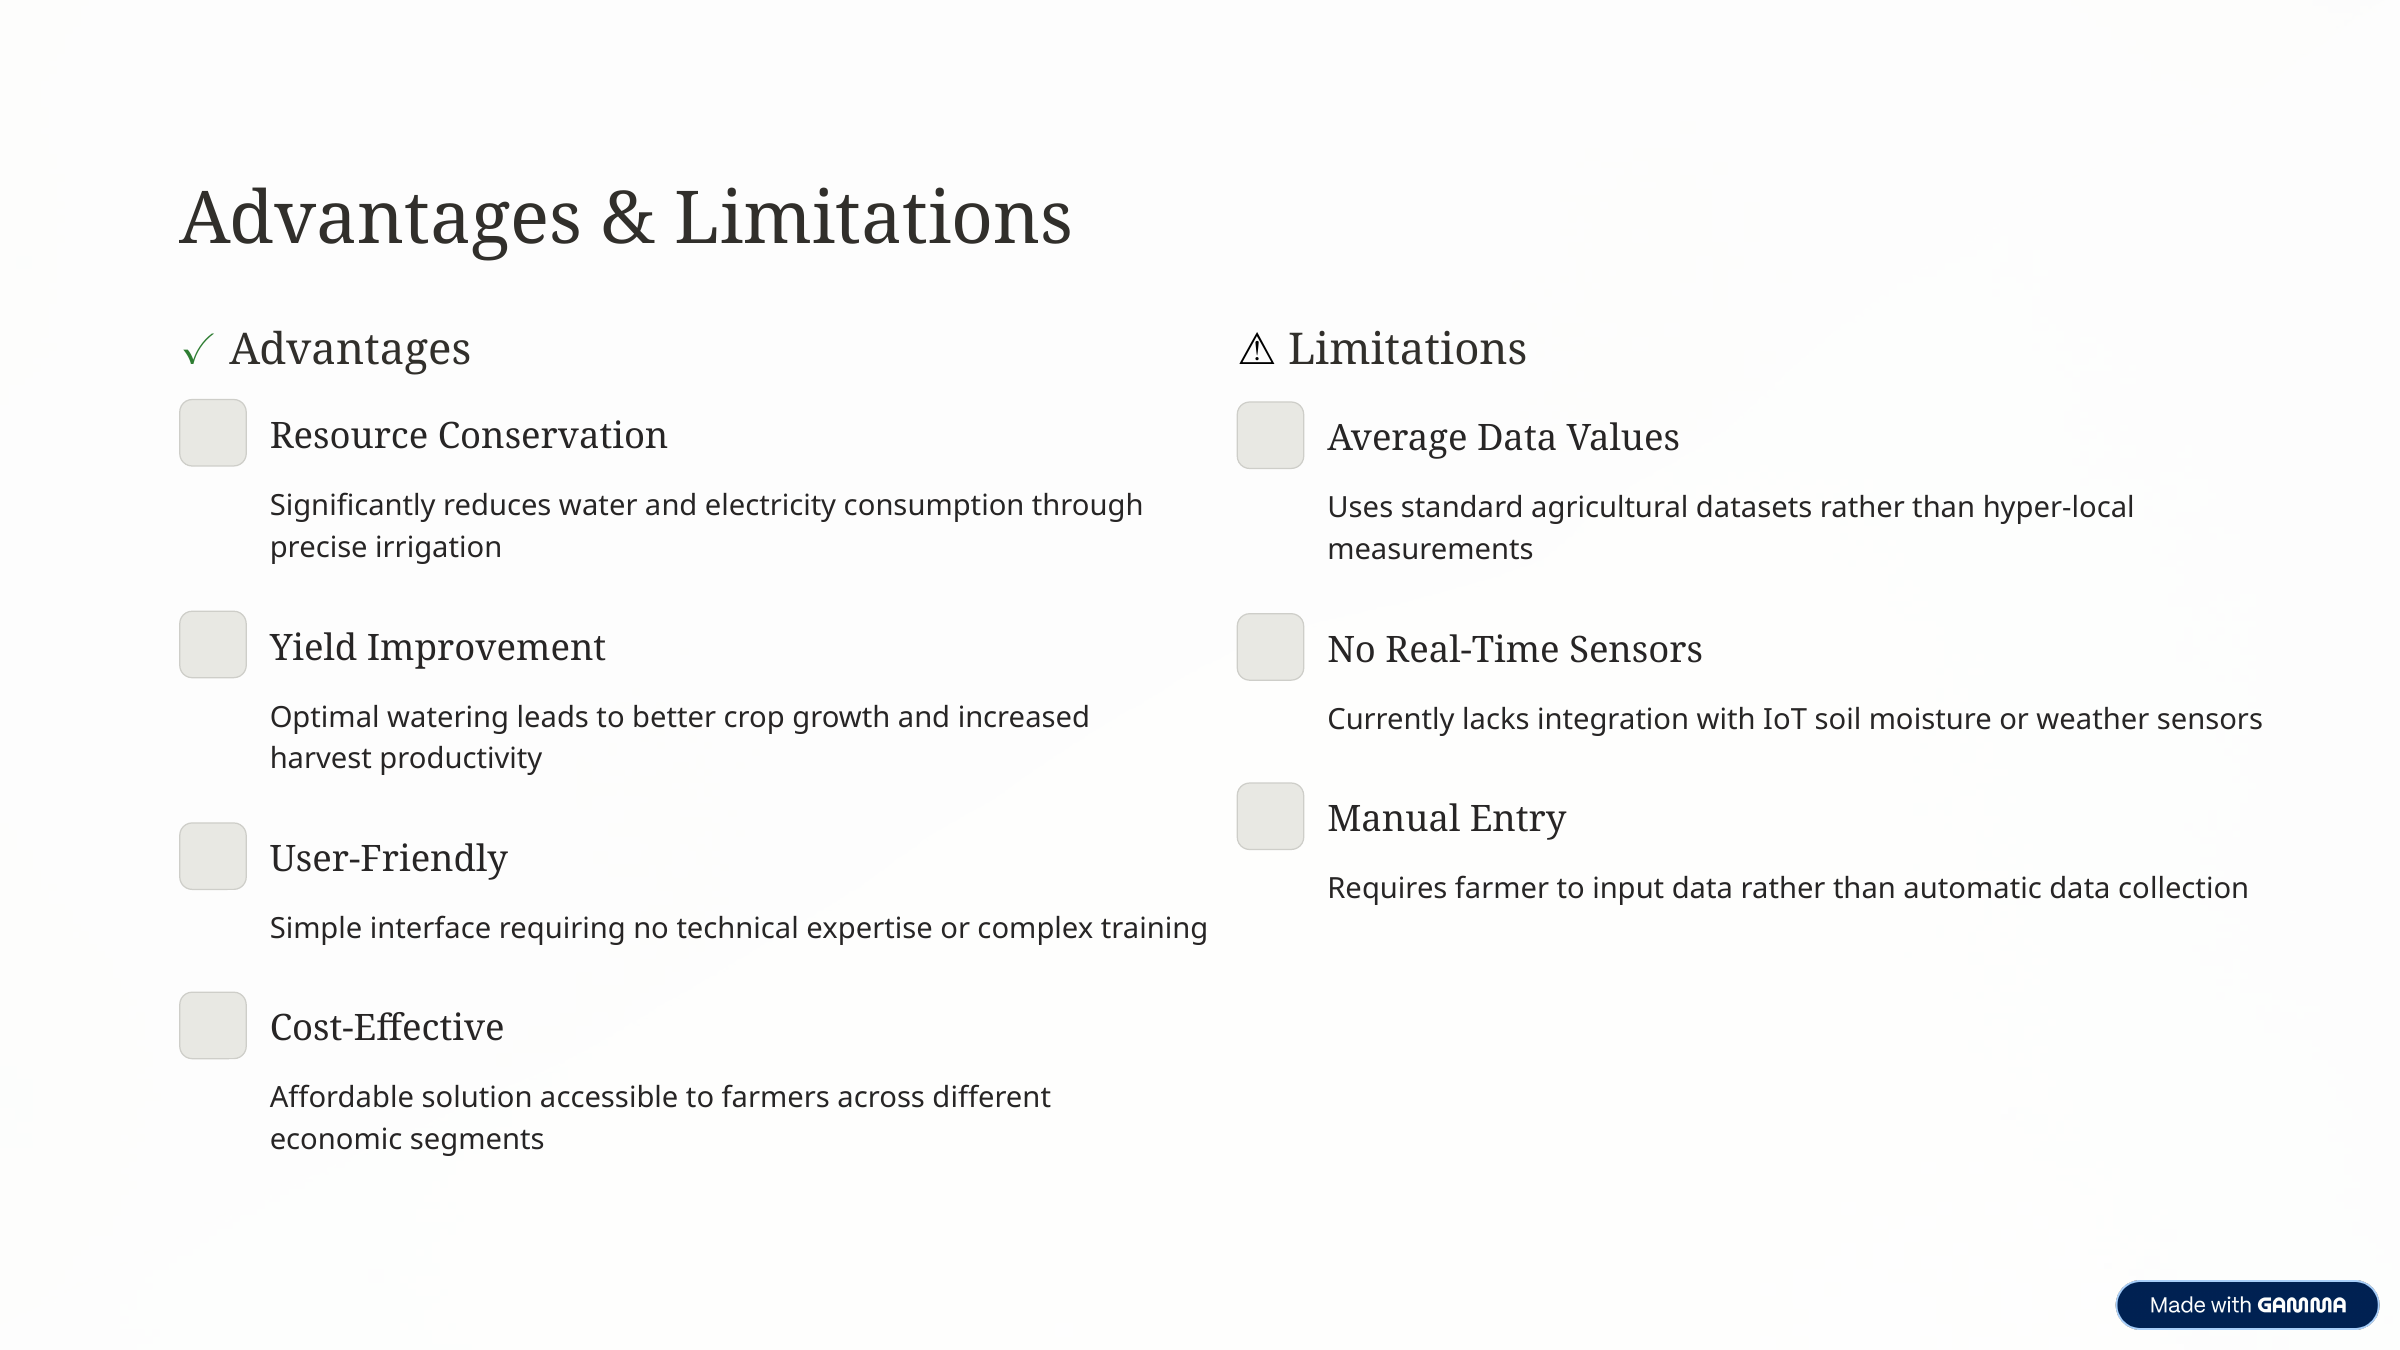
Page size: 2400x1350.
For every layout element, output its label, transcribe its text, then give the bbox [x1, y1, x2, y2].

text_box [179, 611, 247, 678]
text_box Affordable solution accessible to farmers across different economic segments [269, 1072, 1164, 1157]
text_box Uses standard agricultural datasets rather than hyper-local measurements [1327, 481, 2222, 567]
text_box No Real-Time Sensors [1327, 623, 1697, 670]
text_box Optimal watering leads to better crop growth and increased harvest productivity [269, 691, 1164, 776]
text_box Currently lacks integration with IoT soil moisture or weather sensors [1327, 693, 2222, 737]
text_box User-Friendly [269, 833, 640, 880]
text_box [1237, 613, 1304, 681]
text_box Simple interface requiring no technical expertise or complex training [269, 902, 1164, 946]
text_box [1237, 783, 1304, 850]
text_box Manual Entry [1327, 793, 1697, 840]
picture [2106, 1271, 2389, 1339]
text_box Requires farmer to input data rather than automatic data collection [1327, 862, 2222, 906]
text_box [179, 822, 247, 890]
text_box Average Data Values [1327, 412, 1697, 459]
text_box ✓ Advantages [179, 317, 624, 374]
text_box [179, 399, 247, 467]
text_box Advantages & Limitations [179, 166, 1024, 259]
text_box ⚠ Limitations [1237, 317, 1681, 376]
text_box [1237, 401, 1304, 469]
text_box Significantly reduces water and electricity consumption through precise irrigation [269, 479, 1164, 565]
text_box Resource Conservation [269, 409, 647, 456]
text_box [179, 992, 247, 1059]
text_box Cost-Effective [269, 1002, 640, 1049]
text_box Yield Improvement [269, 621, 640, 668]
